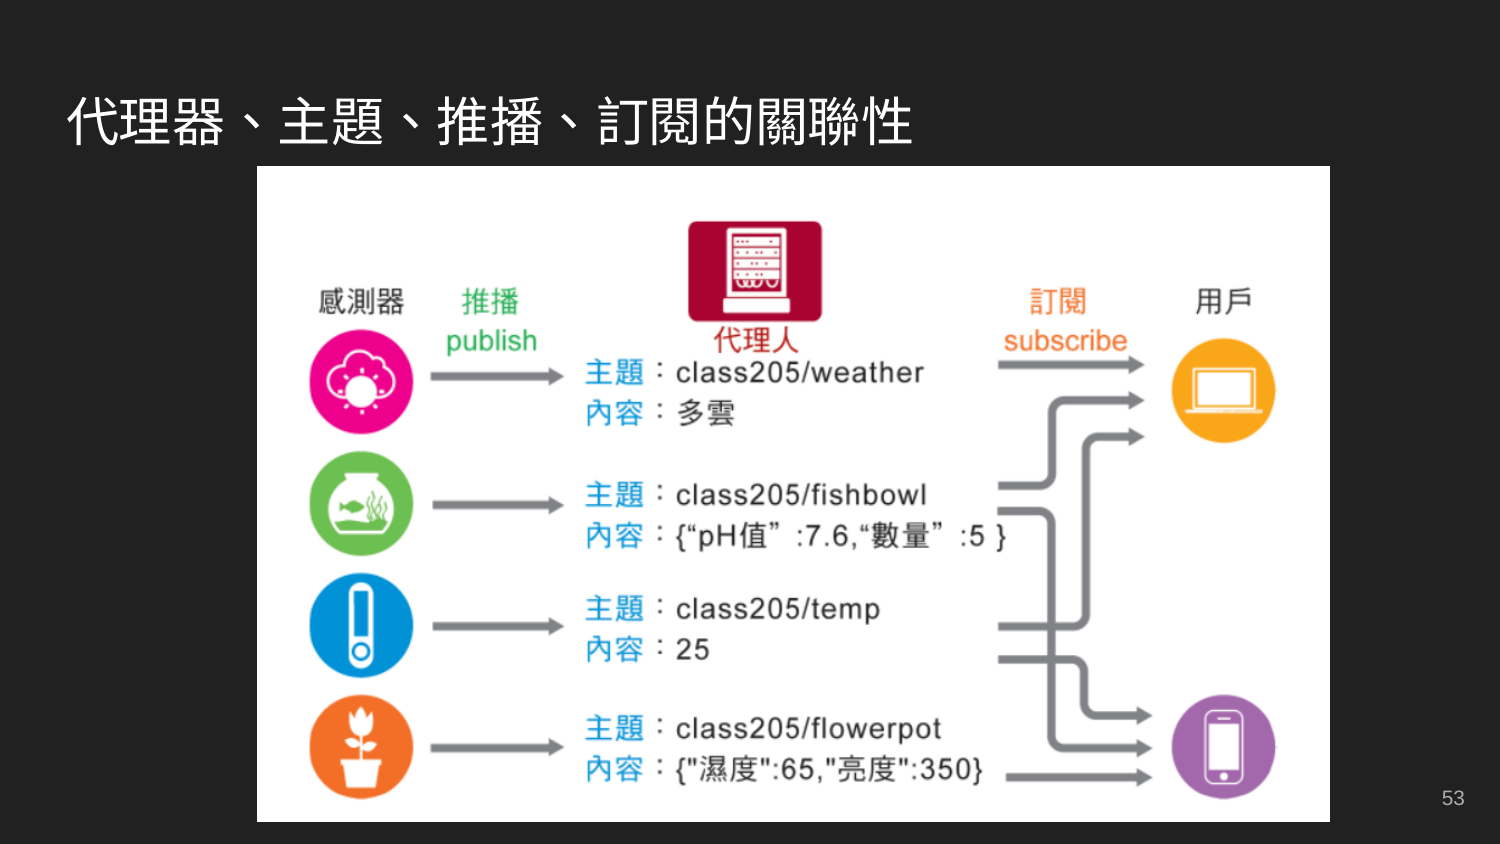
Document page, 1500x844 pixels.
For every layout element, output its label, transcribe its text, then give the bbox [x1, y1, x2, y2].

title 代理器、主題、推播、訂閱的關聯性 [51, 72, 1449, 167]
picture [256, 166, 1330, 822]
slide_number 53 [1389, 764, 1480, 830]
